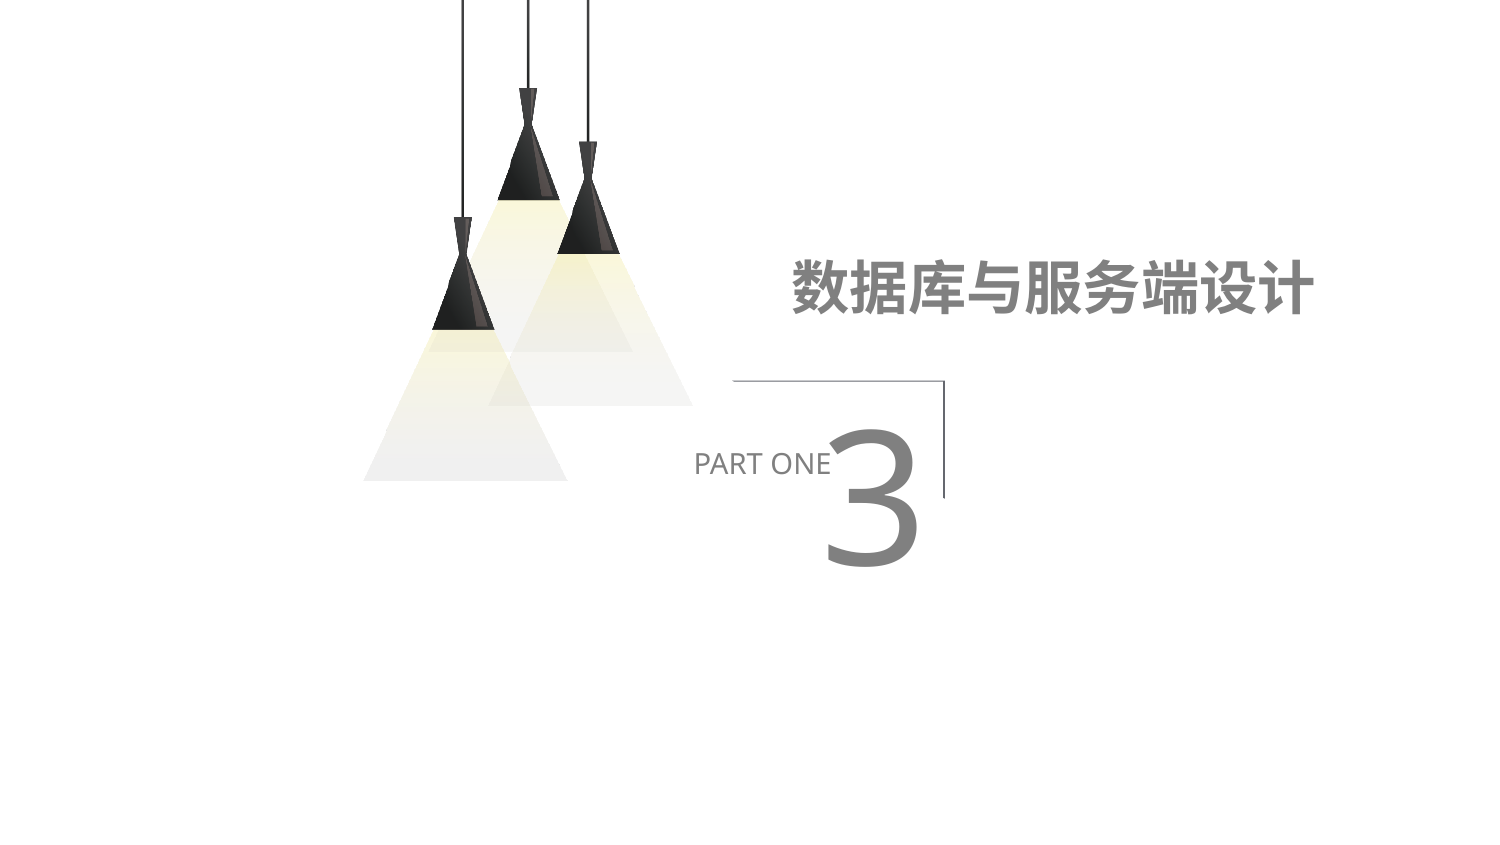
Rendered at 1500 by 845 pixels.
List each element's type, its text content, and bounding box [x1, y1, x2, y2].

text_box PART ONE [702, 439, 876, 486]
text_box 3 [791, 372, 957, 609]
text_box 数据库与服务端设计 [720, 245, 1388, 327]
text_box [730, 378, 947, 501]
picture [354, 0, 698, 499]
